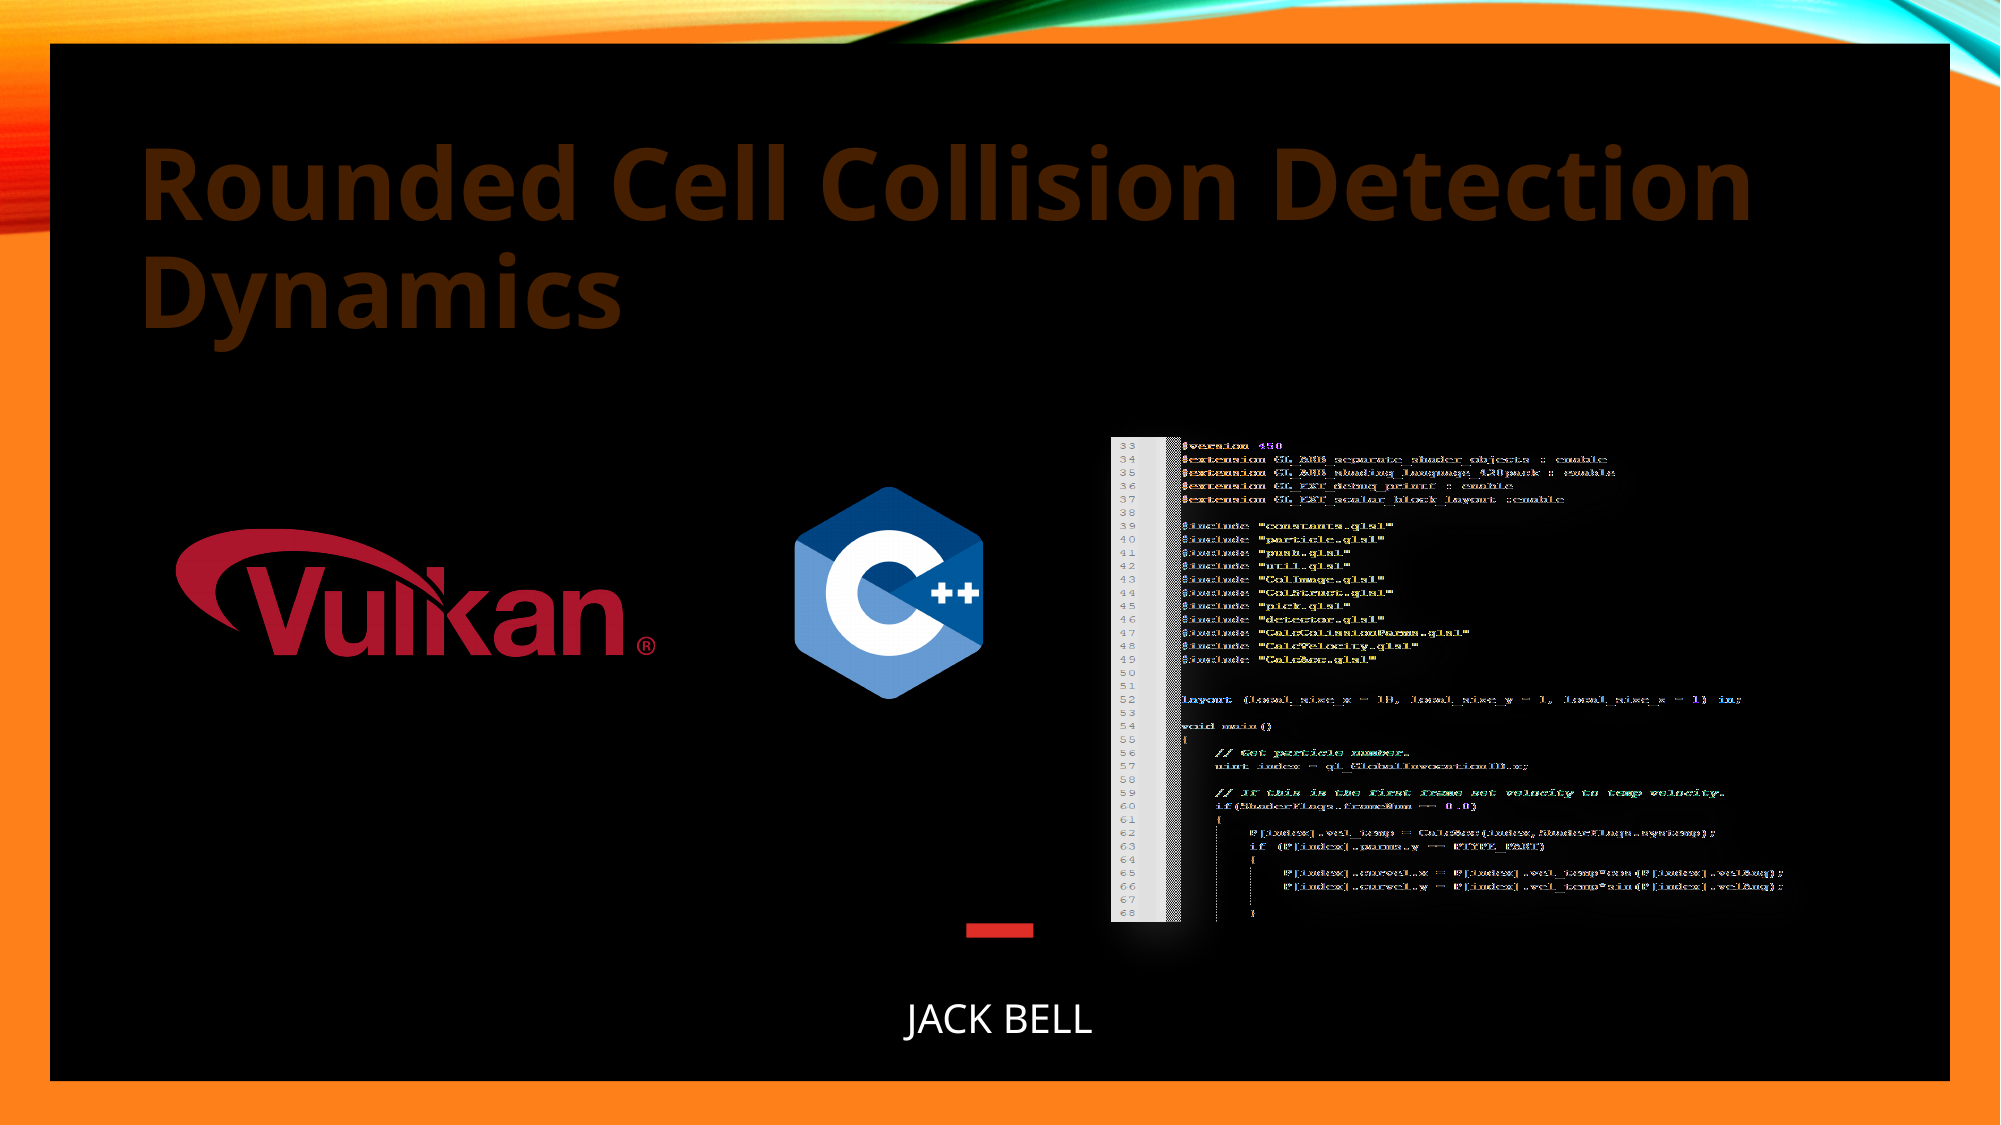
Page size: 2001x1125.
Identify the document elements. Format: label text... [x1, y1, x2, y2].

picture [174, 528, 656, 658]
title Rounded Cell Collision Detection Dynamics [137, 98, 1863, 385]
picture [0, 0, 2000, 237]
picture [1110, 436, 1899, 922]
picture [794, 486, 984, 700]
subtitle Jack Bell [249, 991, 1750, 1050]
